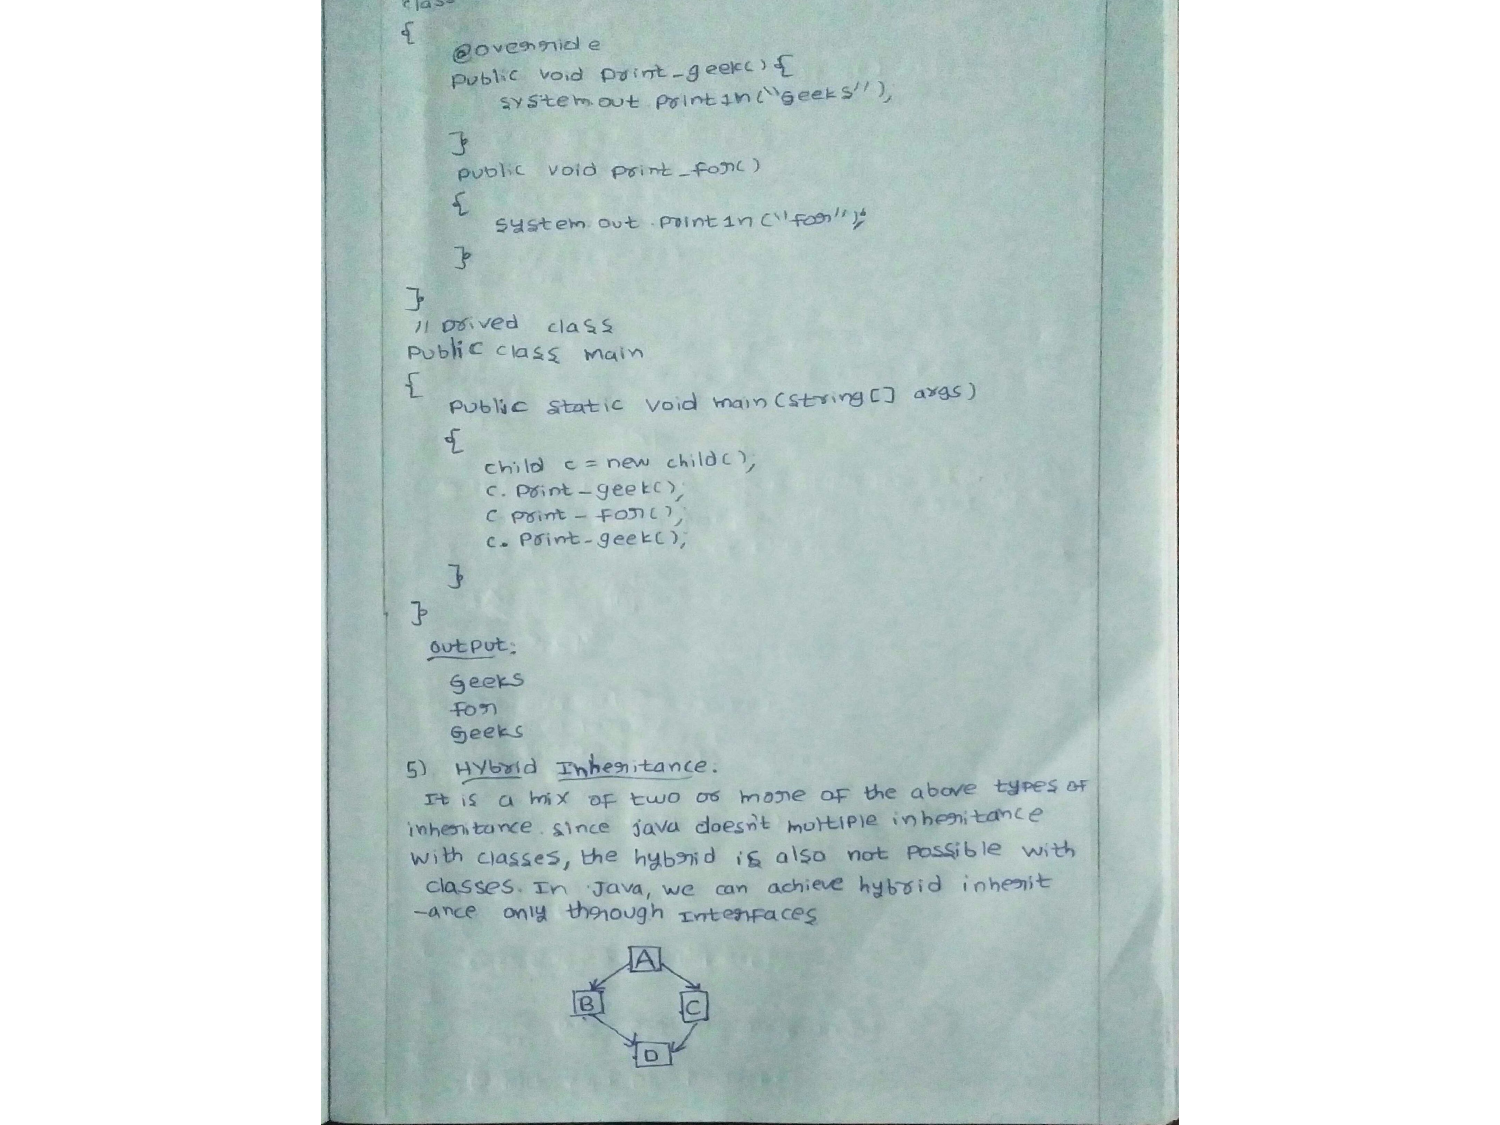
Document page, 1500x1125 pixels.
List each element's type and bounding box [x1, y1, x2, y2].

picture [320, 0, 1179, 1125]
